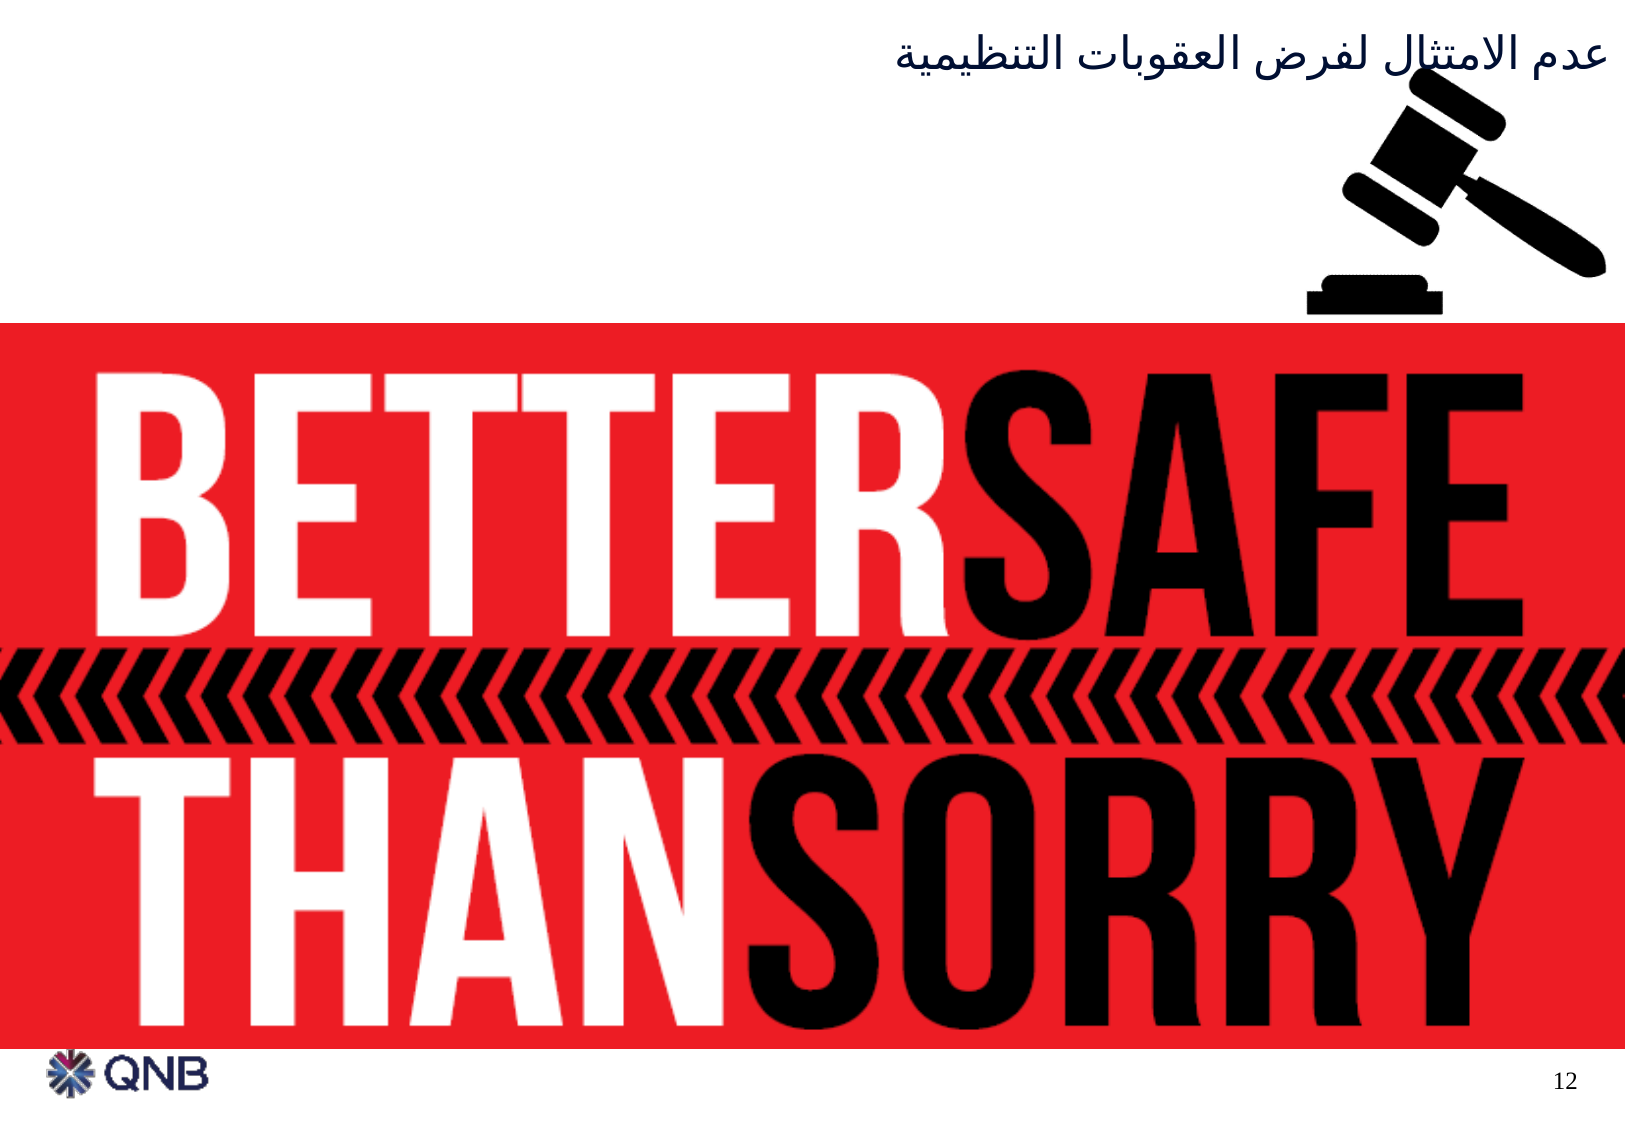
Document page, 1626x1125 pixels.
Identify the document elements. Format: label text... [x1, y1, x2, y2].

slide_number 12 [1505, 1060, 1578, 1095]
picture [0, 36, 1625, 1100]
title عدم الامتثال لفرض العقوبات التنظيمية [13, 30, 1612, 113]
